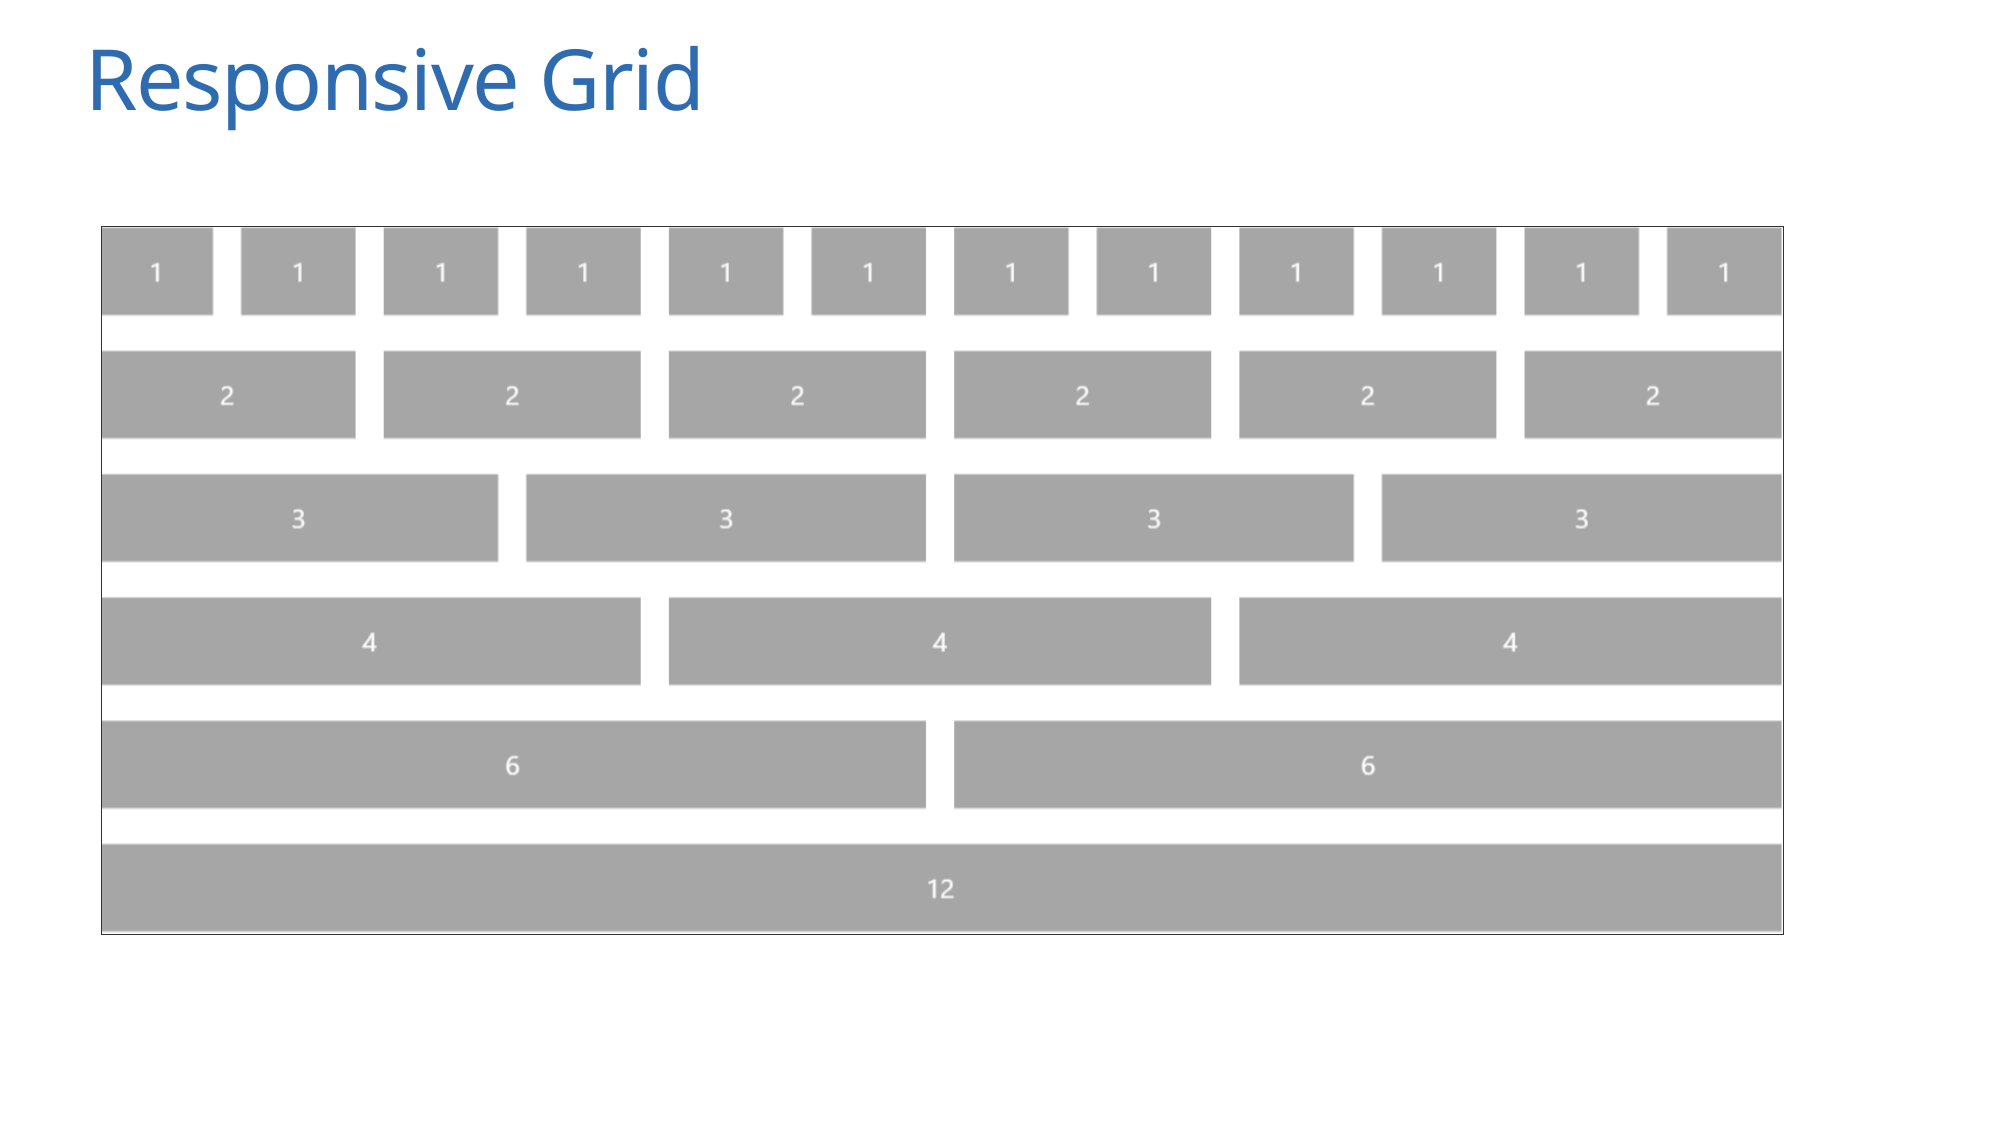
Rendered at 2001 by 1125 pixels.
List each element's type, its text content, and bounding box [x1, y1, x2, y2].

title Responsive Grid [85, 37, 1915, 161]
picture [101, 226, 1784, 935]
